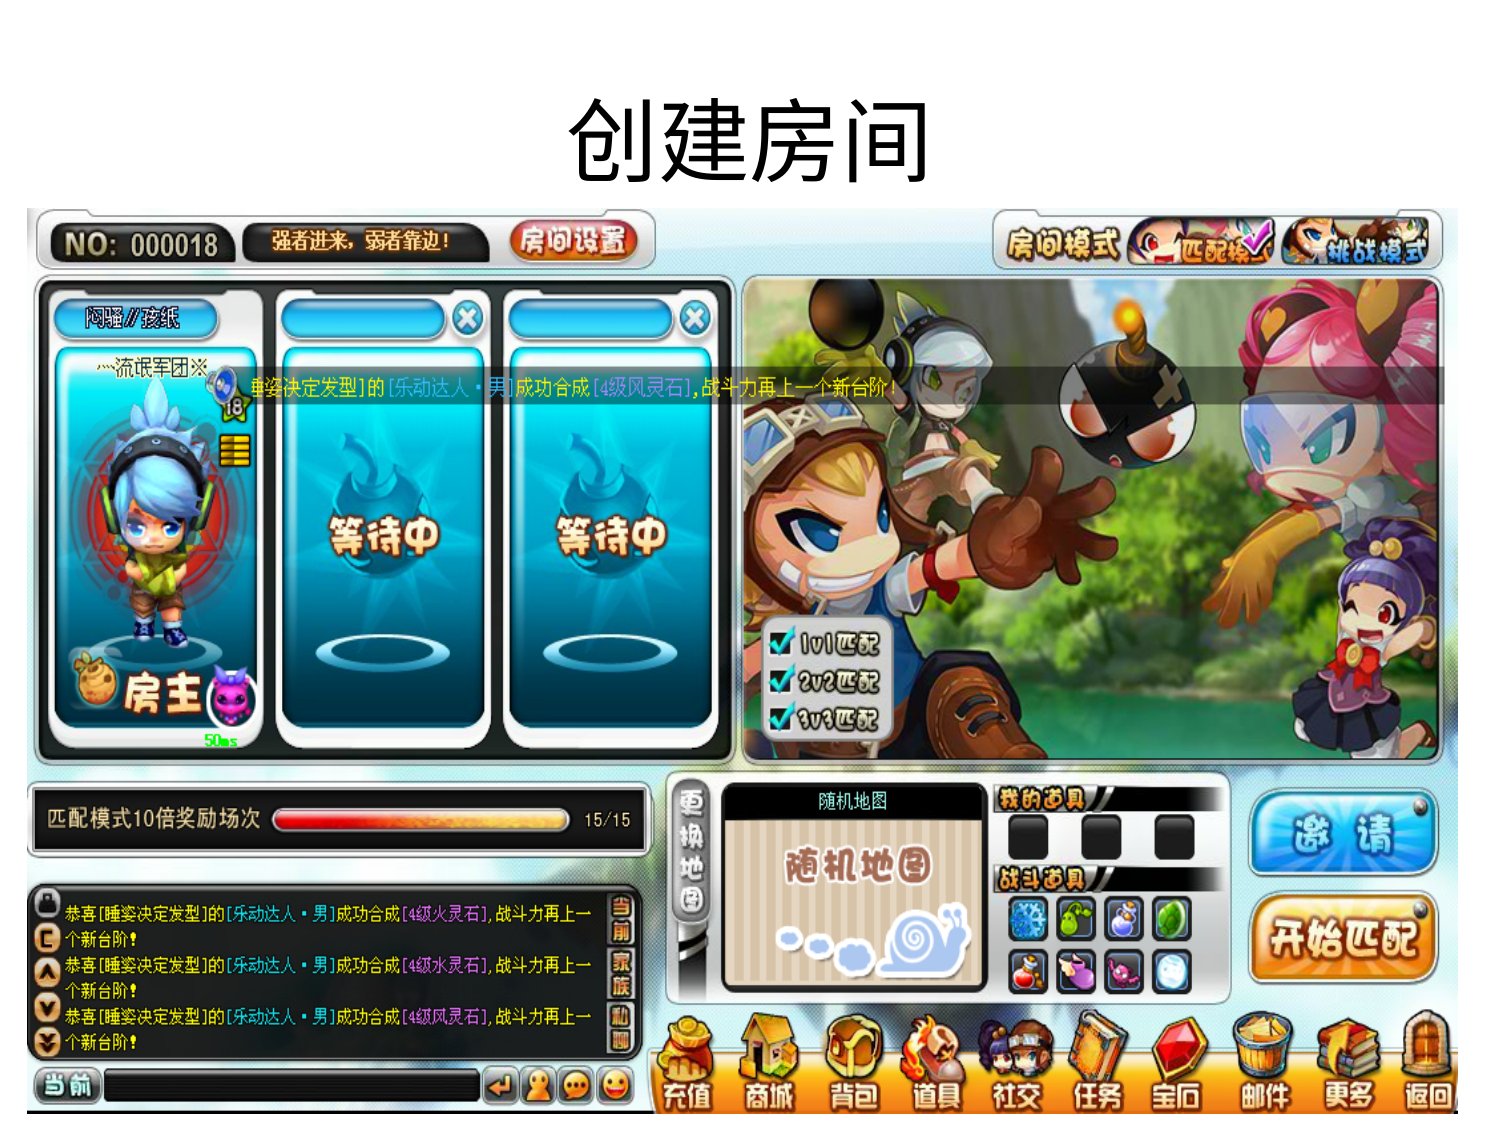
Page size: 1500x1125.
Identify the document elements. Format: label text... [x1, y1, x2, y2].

title 创建房间 [75, 45, 1425, 205]
picture [27, 207, 1458, 1115]
